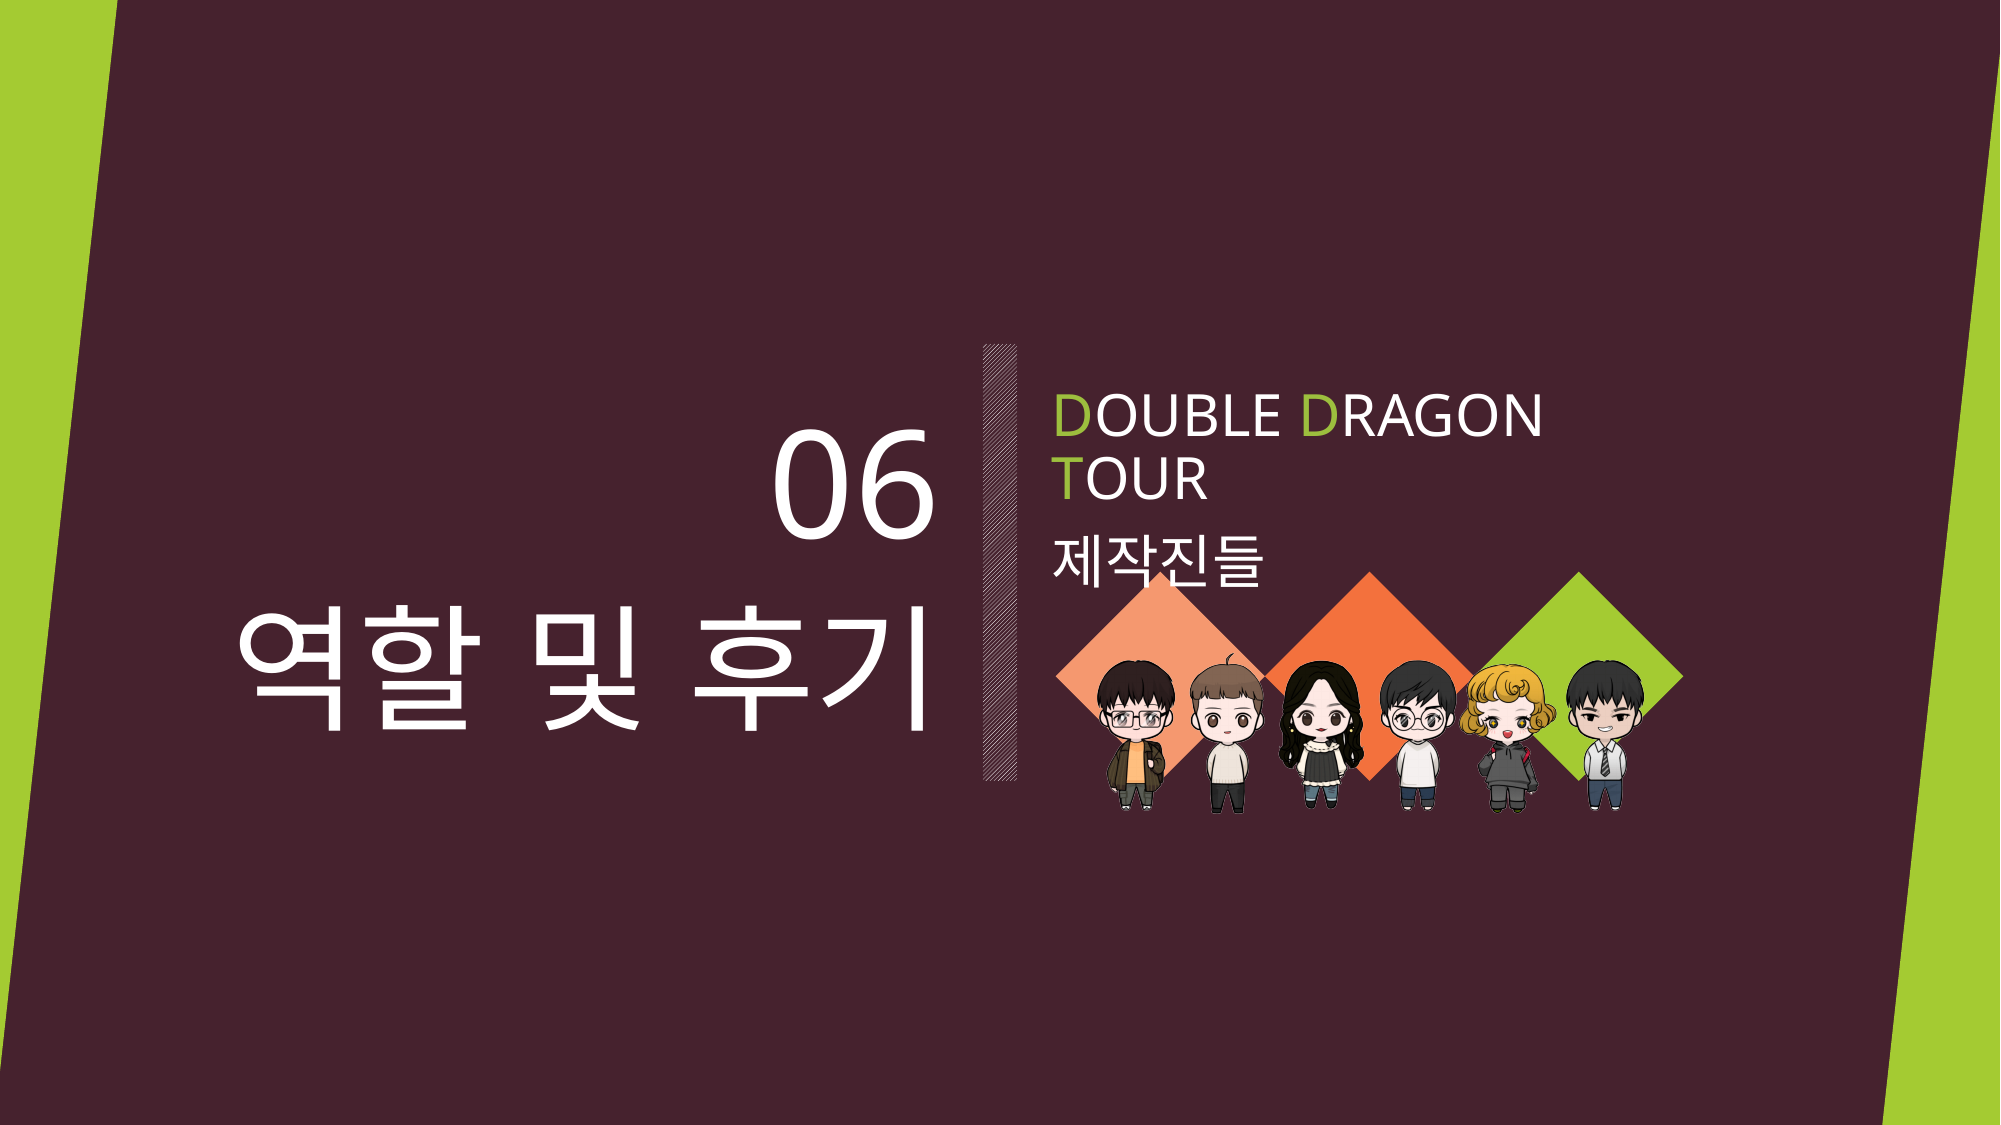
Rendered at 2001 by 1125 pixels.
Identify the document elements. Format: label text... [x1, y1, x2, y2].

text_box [1082, 649, 1661, 820]
list 역할 및 후기 [54, 594, 957, 781]
list DOUBLE DRAGON TOUR 제작진들 [1036, 378, 1706, 547]
title 06 [264, 385, 956, 579]
